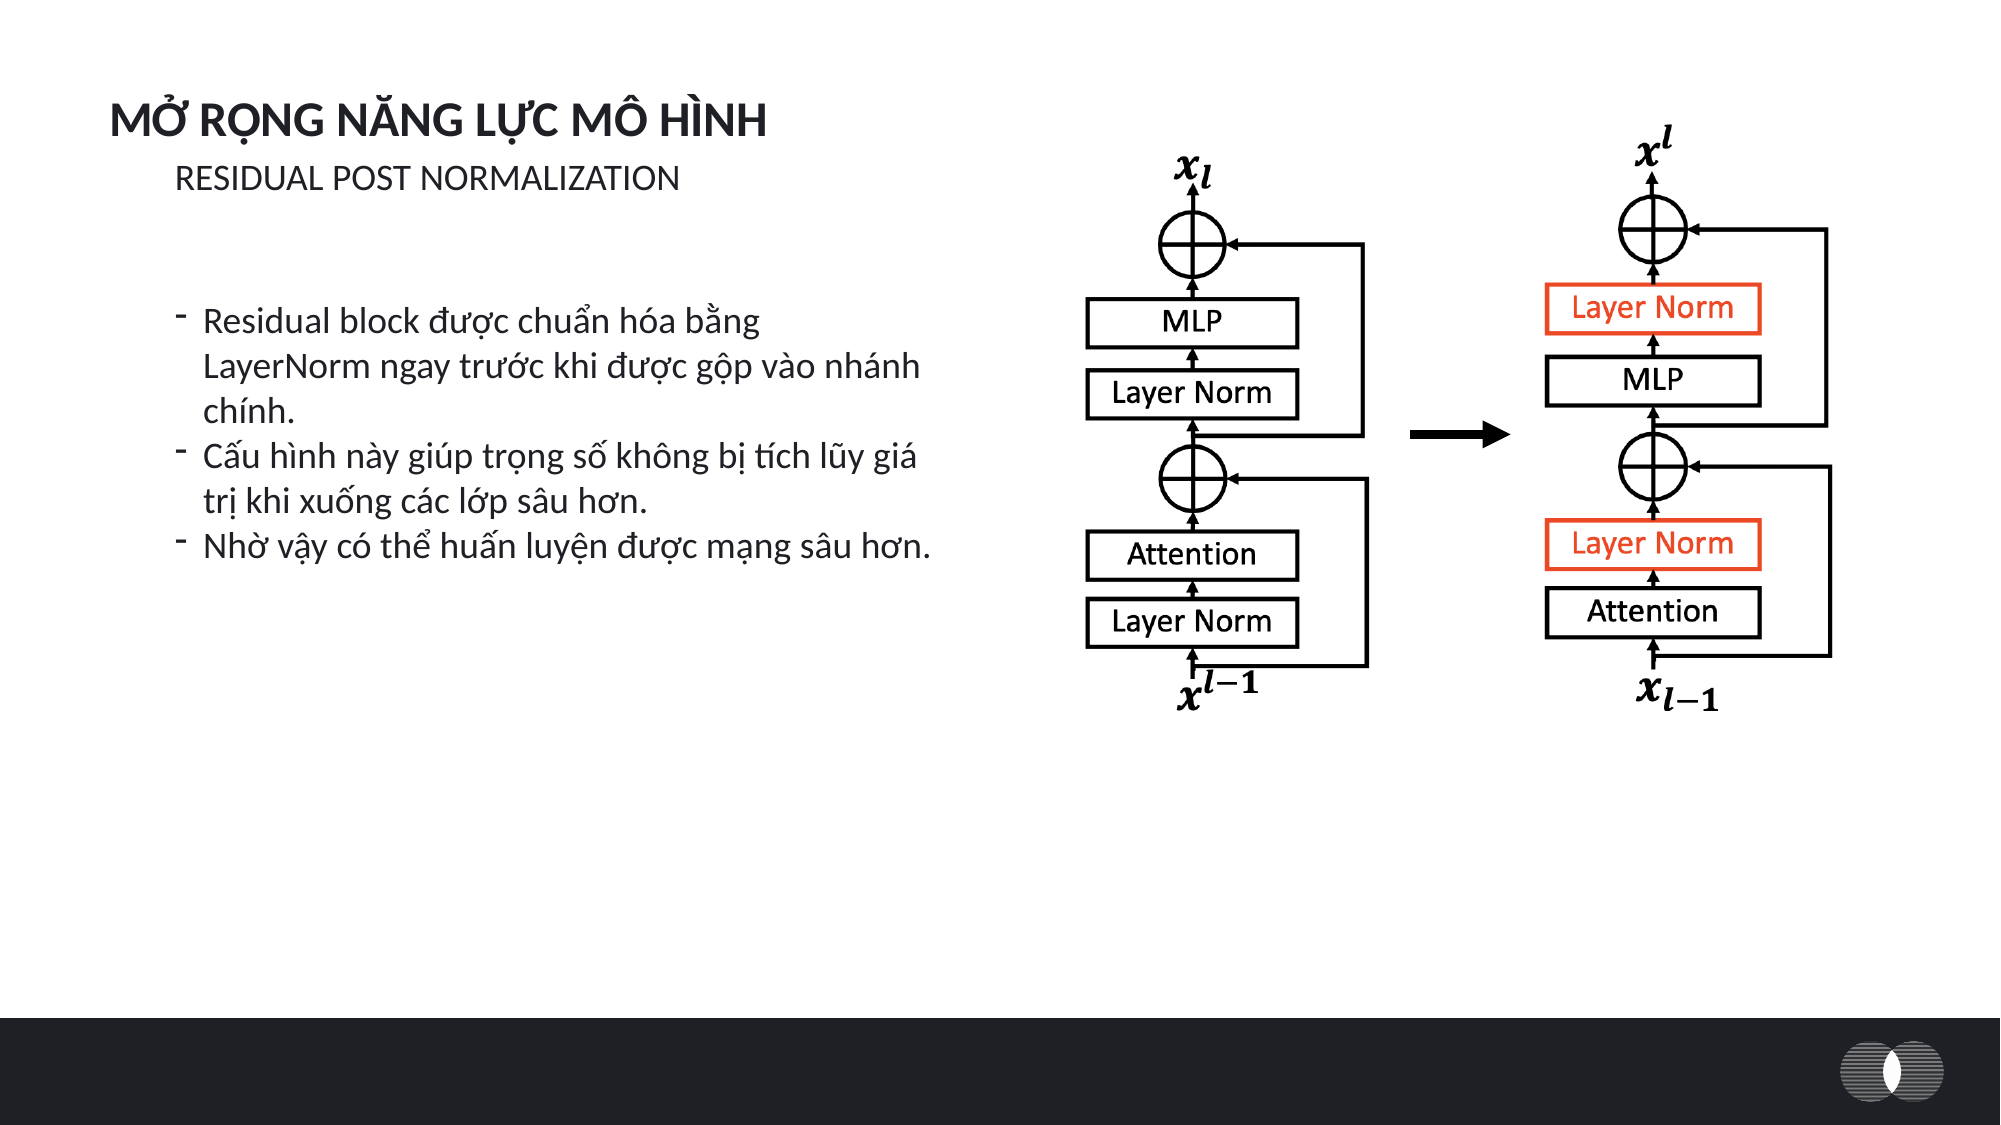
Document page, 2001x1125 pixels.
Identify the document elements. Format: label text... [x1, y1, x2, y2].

text_box [0, 1018, 2000, 1125]
picture [1540, 117, 1840, 719]
text_box RESIDUAL POST NORMALIZATION [160, 145, 1189, 206]
picture [1078, 154, 1378, 714]
text_box MỞ RỘNG NĂNG LỰC MÔ HÌNH [94, 79, 968, 154]
text_box Residual block được chuẩn hóa bằng LayerNorm ngay trước khi được gộp vào nhánh chính. Cấu hình này giúp trọng số không bị tích lũy giá trị khi xuống các lớp sâu hơn. Nhờ vậy có thể huấn luyện được mạng sâu hơn. [160, 288, 948, 664]
picture [1840, 1041, 1944, 1102]
